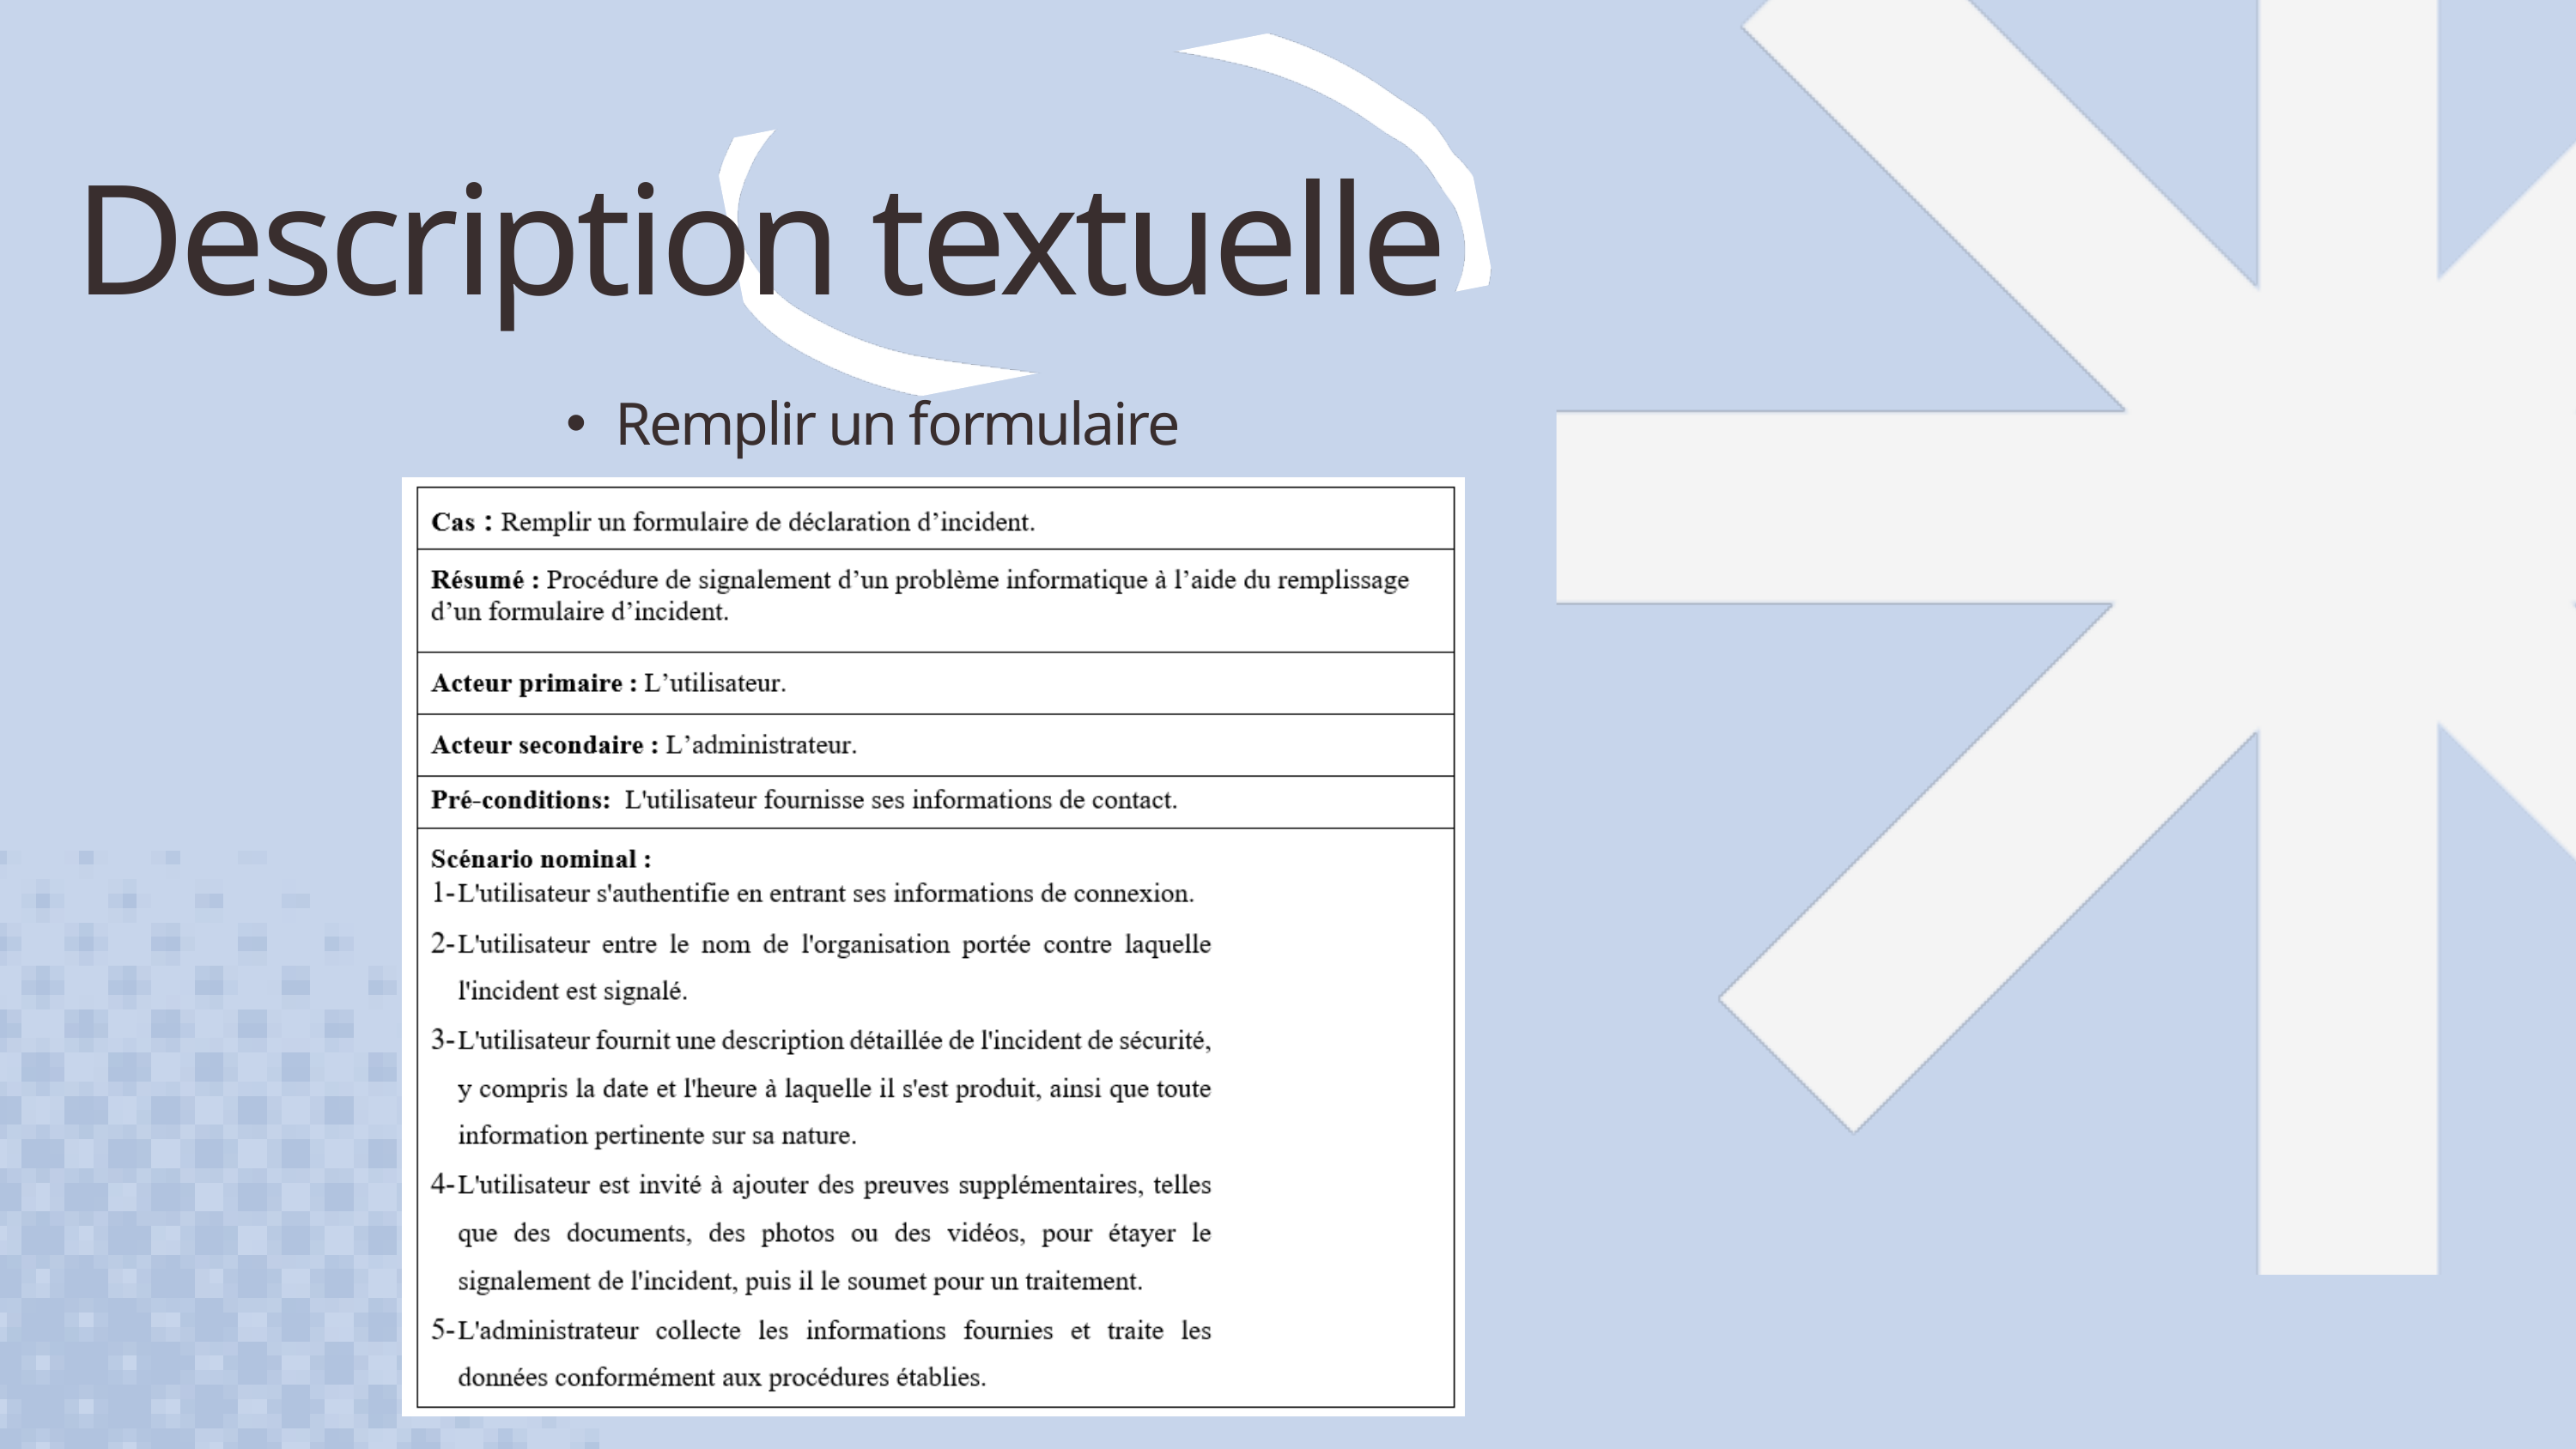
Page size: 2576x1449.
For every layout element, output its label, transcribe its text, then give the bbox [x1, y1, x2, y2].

text_box [1556, 0, 2576, 1275]
text_box [748, 326, 1279, 378]
text_box [0, 851, 643, 1449]
text_box [402, 477, 1465, 1416]
text_box Description textuelle [74, 157, 1694, 326]
text_box Remplir un formulaire [478, 378, 1218, 458]
text_box [712, 0, 1470, 157]
